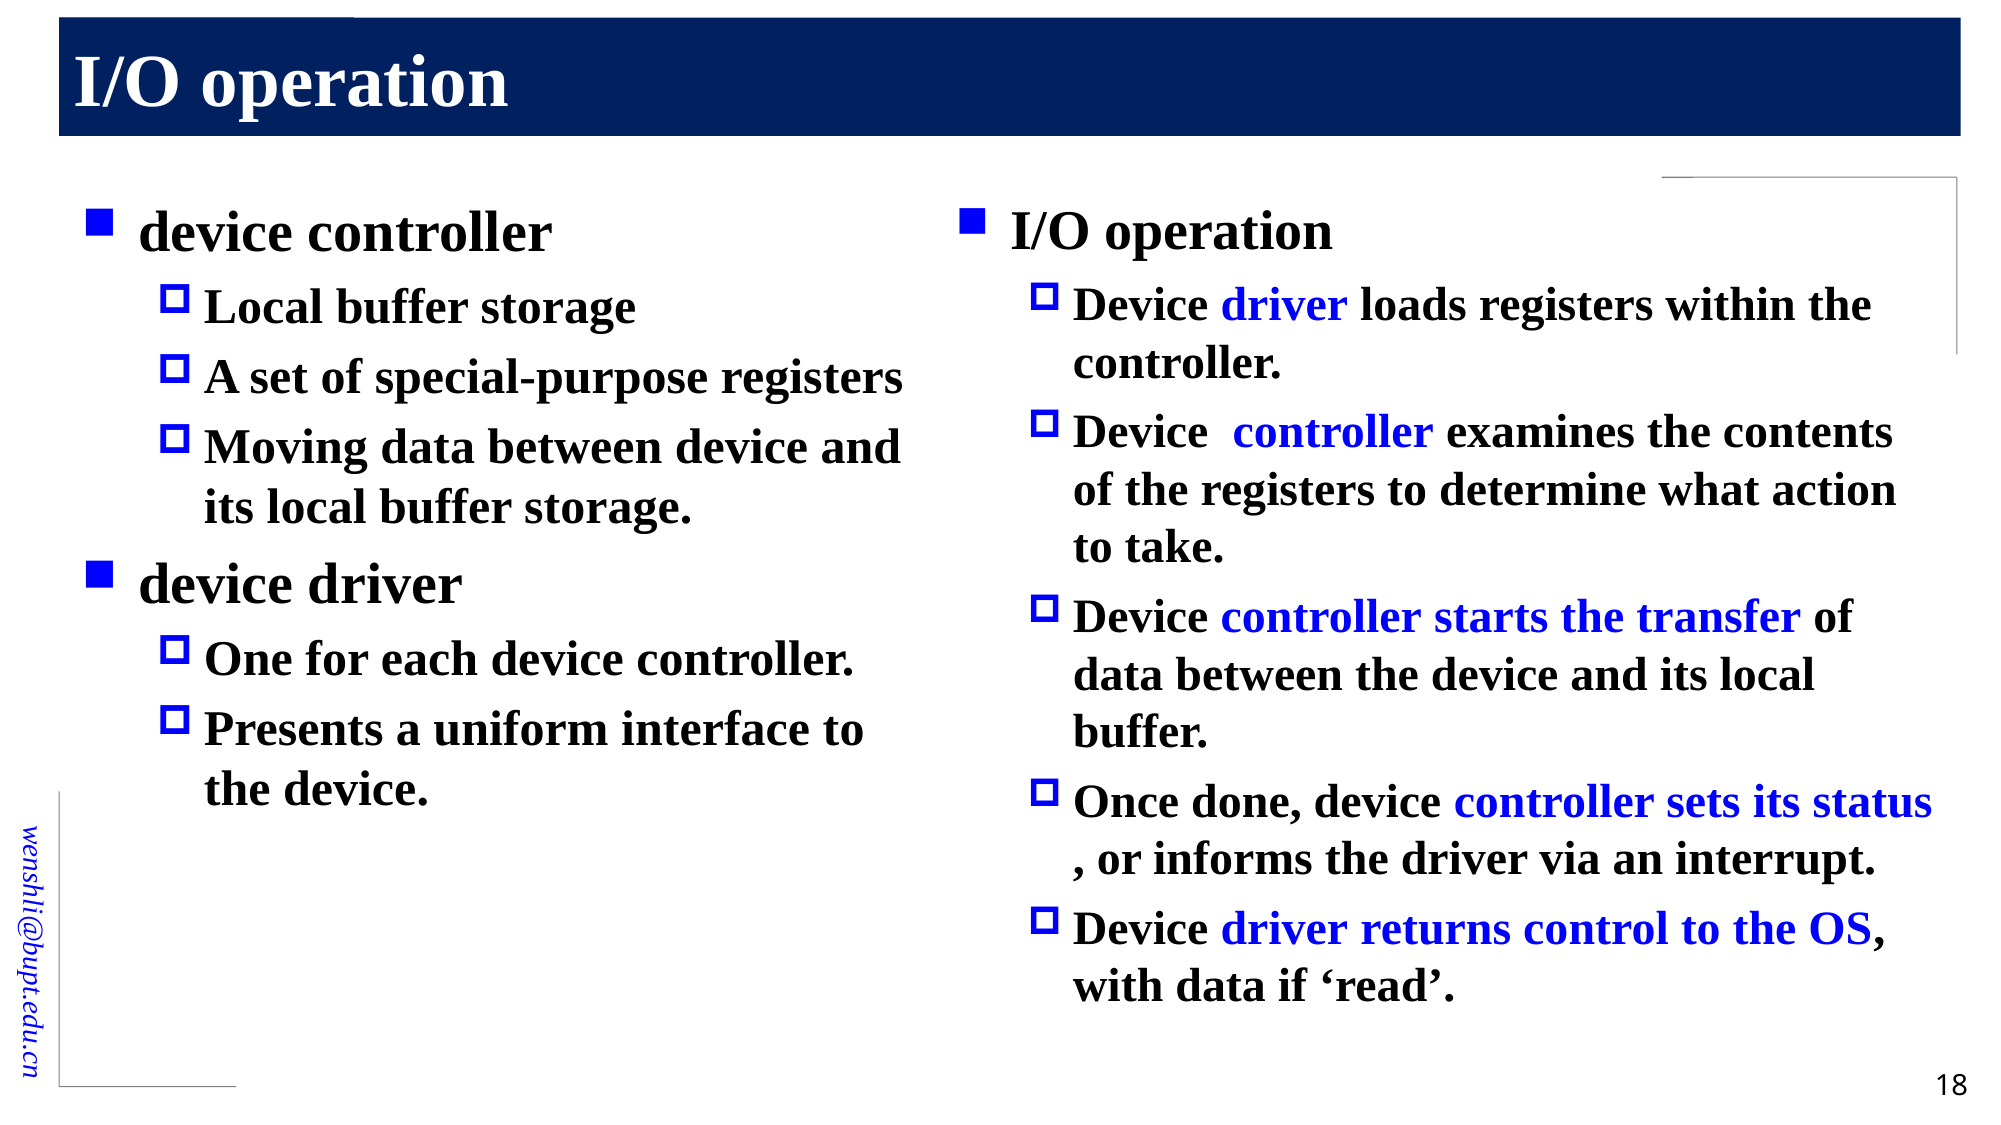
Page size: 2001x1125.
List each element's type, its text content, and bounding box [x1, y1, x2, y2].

list device controller Local buffer storage A set of special-purpose registers Moving data between device and its local buffer storage. device driver One for each device controller. Presents a uniform interface to the device. [67, 186, 940, 1072]
text_box 18 [1816, 1058, 1984, 1113]
list I/O operation Device driver loads registers within the controller. Device controller examines the contents of the registers to determine what action to take. Device controller starts the transfer of data between the device and its local buffer. Once done, device controller sets its status , or informs the driver via an interrupt. Device driver returns control to the OS, with data if ‘read’. [940, 186, 1956, 1072]
title I/O operation [58, 17, 1961, 137]
